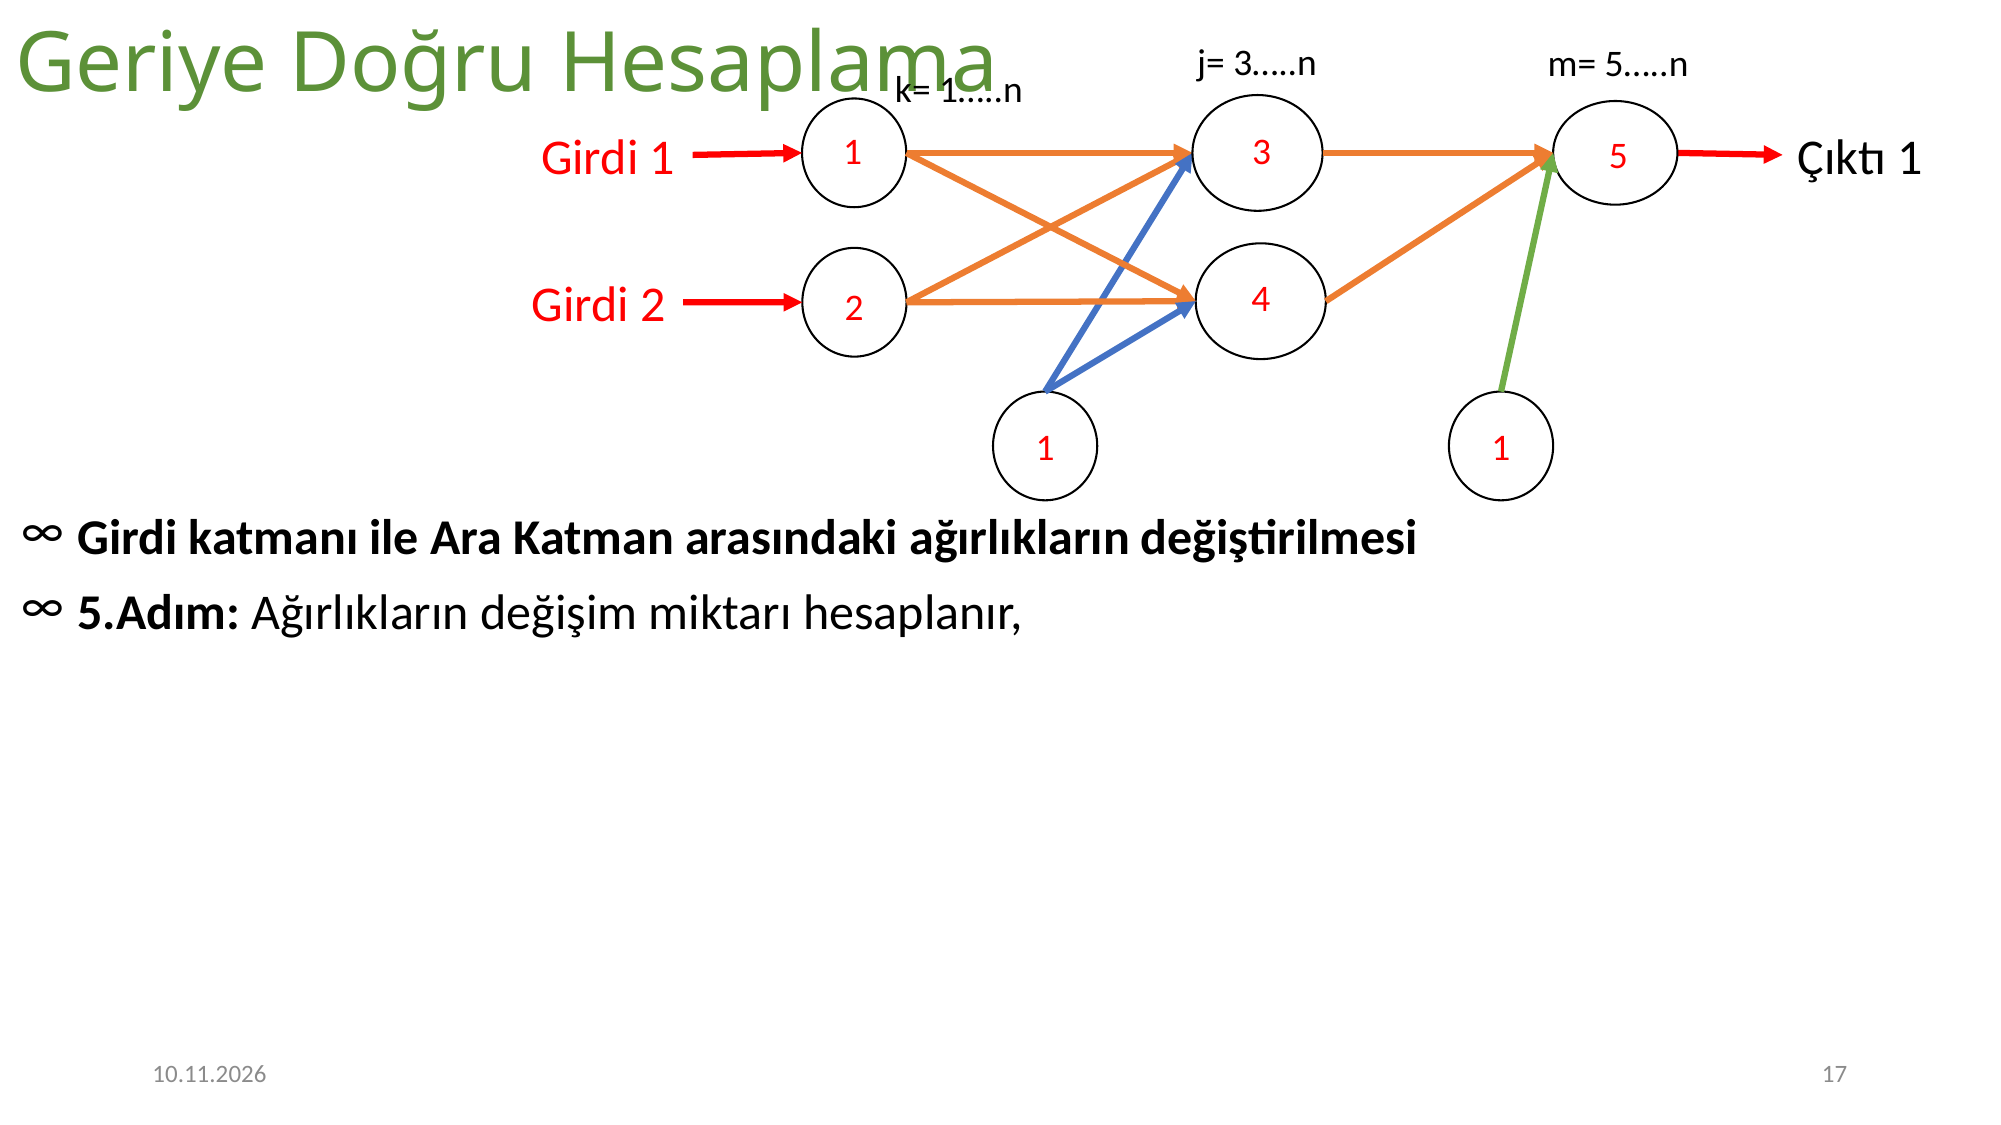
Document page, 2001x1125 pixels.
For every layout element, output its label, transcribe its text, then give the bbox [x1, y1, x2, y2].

text_box j= 3…..n [1113, 30, 1401, 90]
text_box k= 1…..n [815, 57, 1103, 117]
text_box 1 [991, 390, 1099, 502]
slide_number 17 [1412, 1042, 1863, 1103]
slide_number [137, 1042, 588, 1103]
title Geriye Doğru Hesaplama [0, 0, 1346, 117]
text_box [1552, 99, 1679, 206]
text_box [1045, 301, 1196, 392]
text_box 3 [1218, 119, 1305, 180]
text_box 4 [1217, 266, 1305, 327]
text_box [1196, 242, 1327, 361]
text_box Girdi 1 [526, 123, 693, 187]
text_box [1500, 152, 1554, 392]
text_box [906, 152, 1196, 301]
text_box Girdi 2 [516, 271, 684, 334]
text_box m= 5…..n [1474, 31, 1763, 92]
text_box 1 [1447, 390, 1555, 502]
text_box [812, 336, 897, 358]
text_box Çıktı 1 [1782, 123, 1950, 187]
text_box 2 [810, 275, 898, 336]
text_box [801, 115, 908, 209]
text_box 5 [1574, 123, 1662, 184]
text_box [801, 246, 908, 334]
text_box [1325, 153, 1500, 302]
text_box [1191, 93, 1324, 212]
text_box 1 [809, 119, 896, 180]
